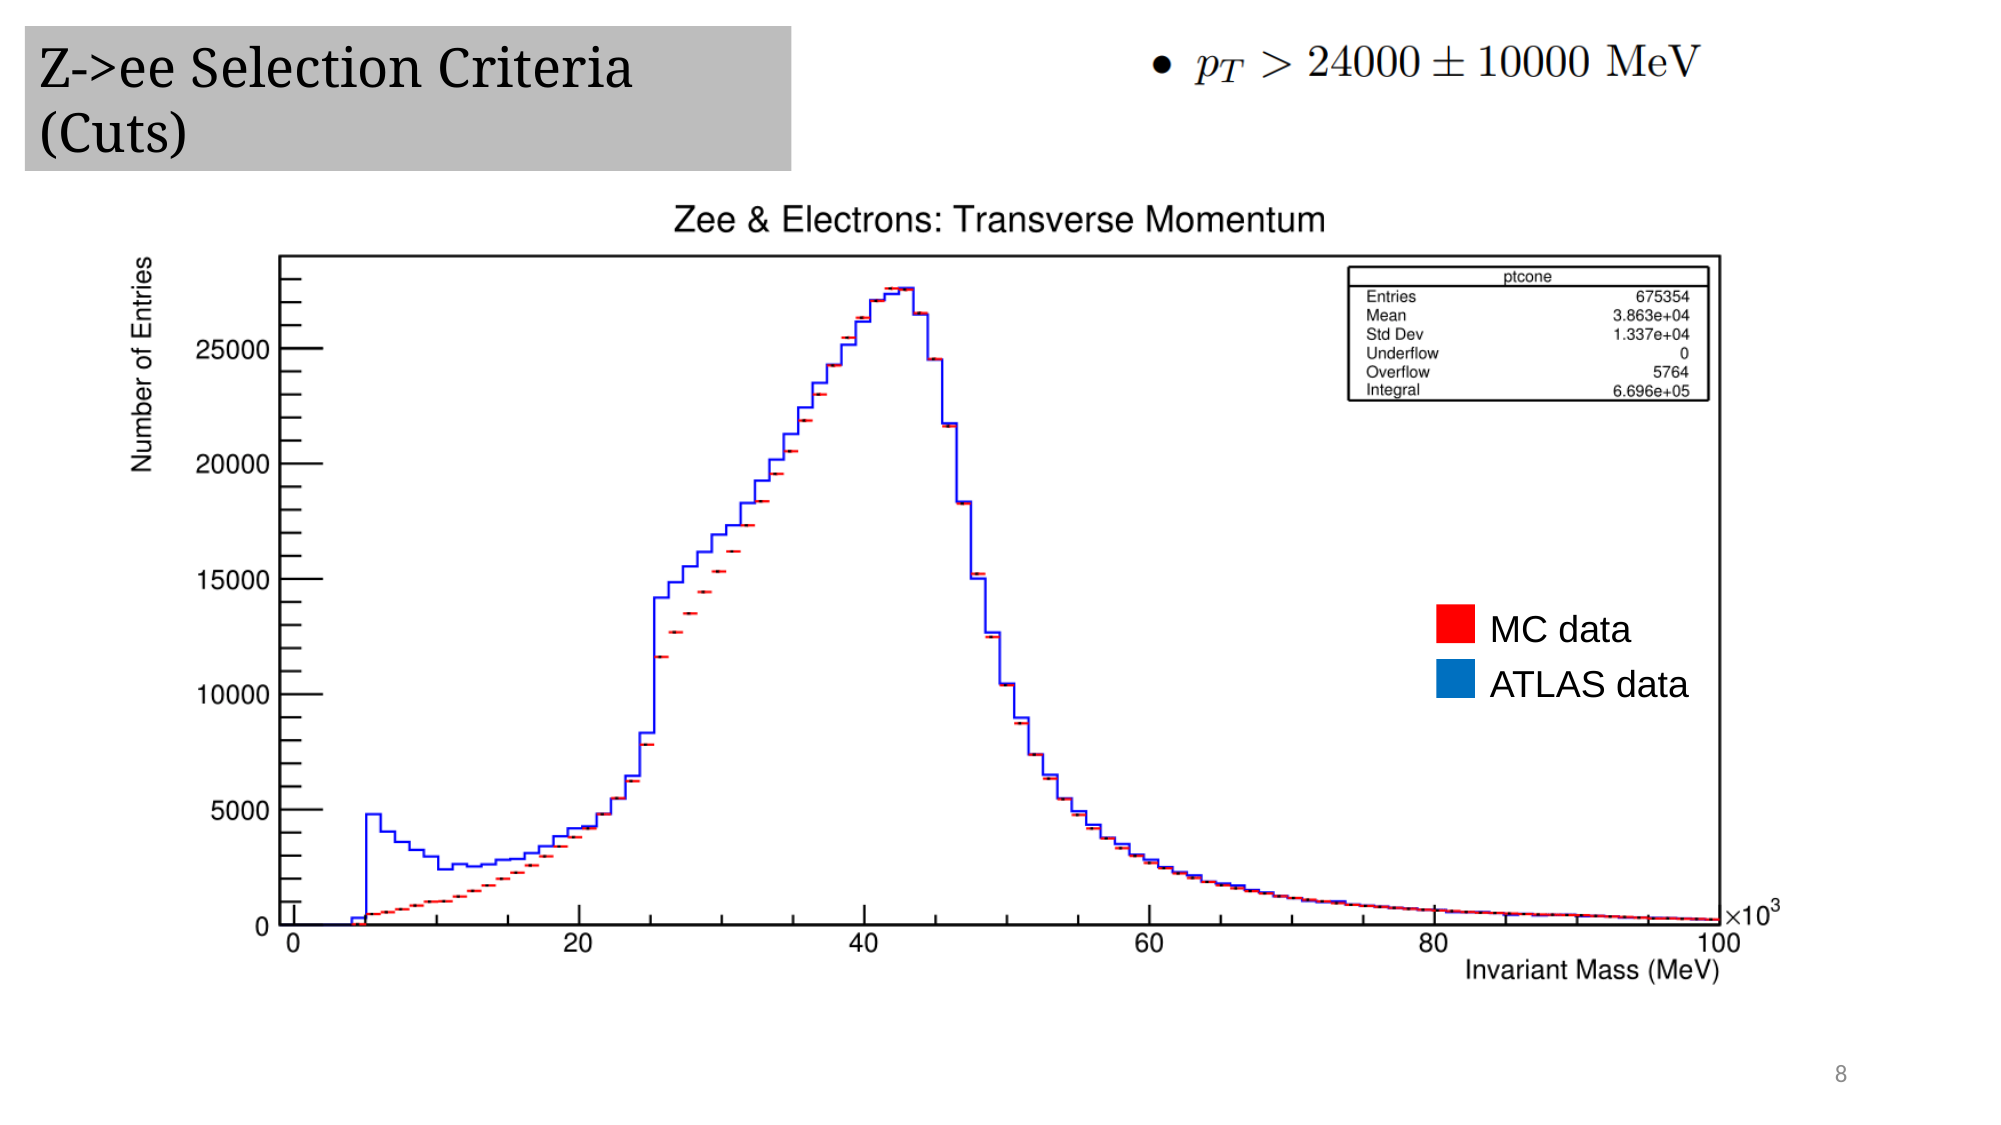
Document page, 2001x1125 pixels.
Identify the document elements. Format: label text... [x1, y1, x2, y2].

text_box Z->ee Selection Criteria (Cuts) [24, 26, 792, 171]
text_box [1436, 598, 1721, 714]
slide_number 8 [1412, 1042, 1863, 1103]
picture [1041, 31, 1784, 102]
picture [100, 173, 1900, 1009]
